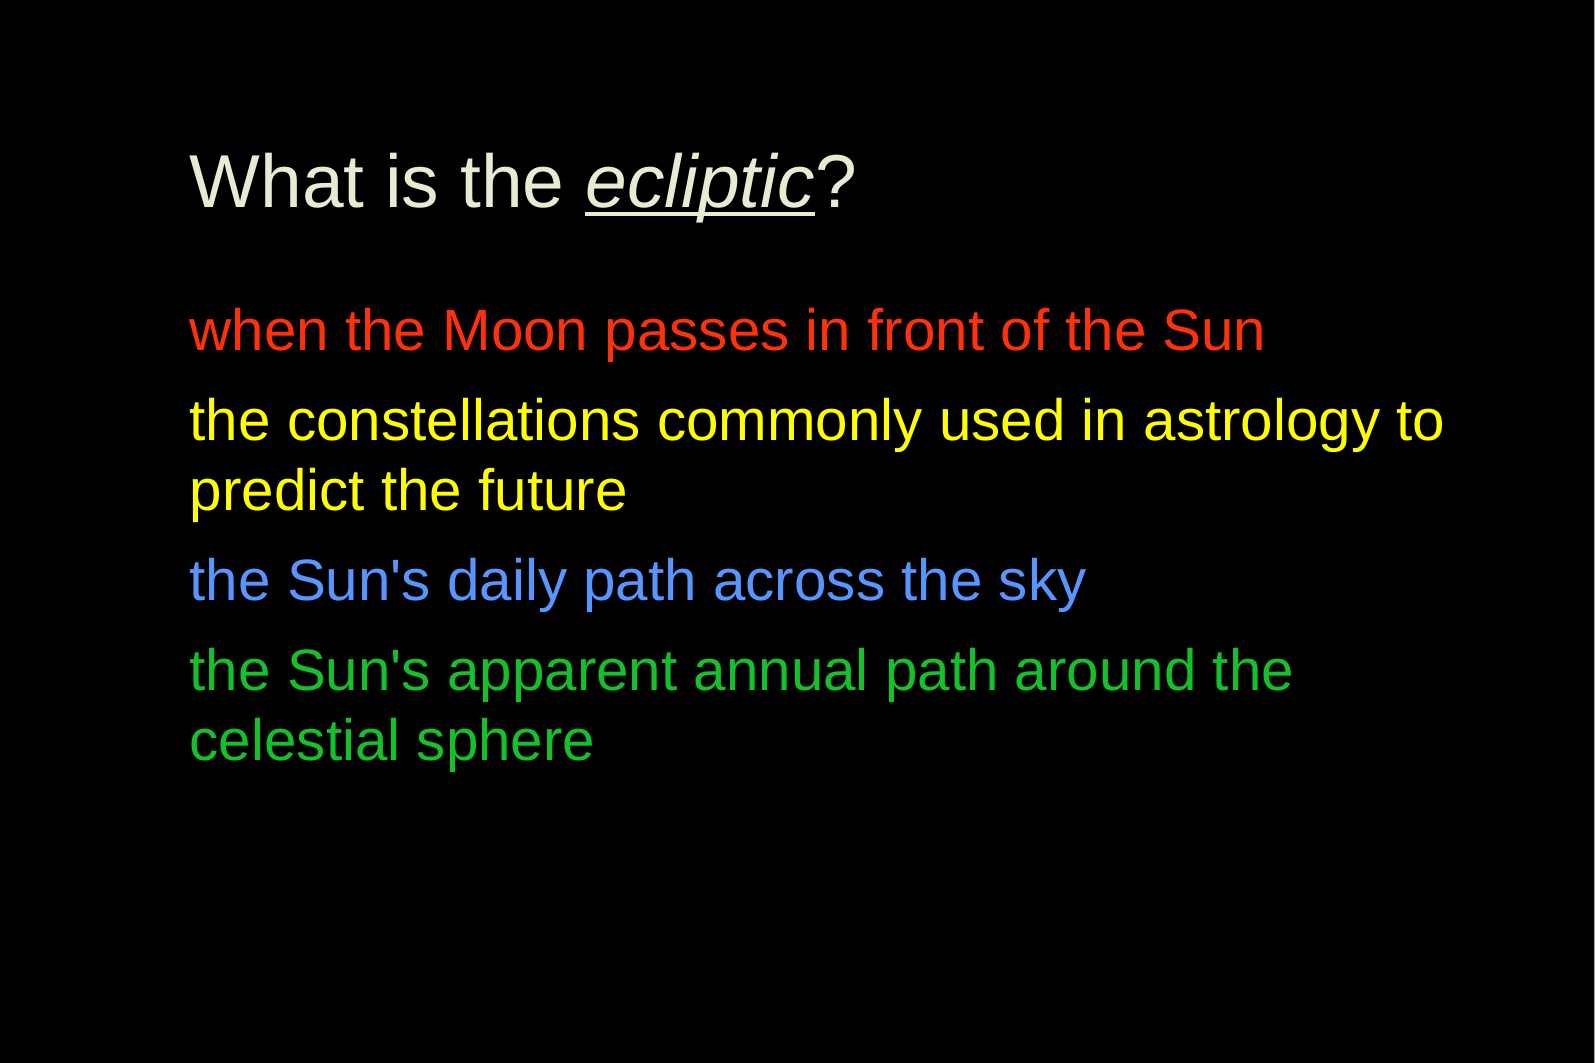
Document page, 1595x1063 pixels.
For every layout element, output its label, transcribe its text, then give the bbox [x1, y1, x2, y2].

text_box What is the ecliptic? when the Moon passes in front of the Sun the constellations commonly used in astrology to predict the future the Sun's daily path across the sky the Sun's apparent annual path around the celestial sphere [174, 124, 1475, 879]
